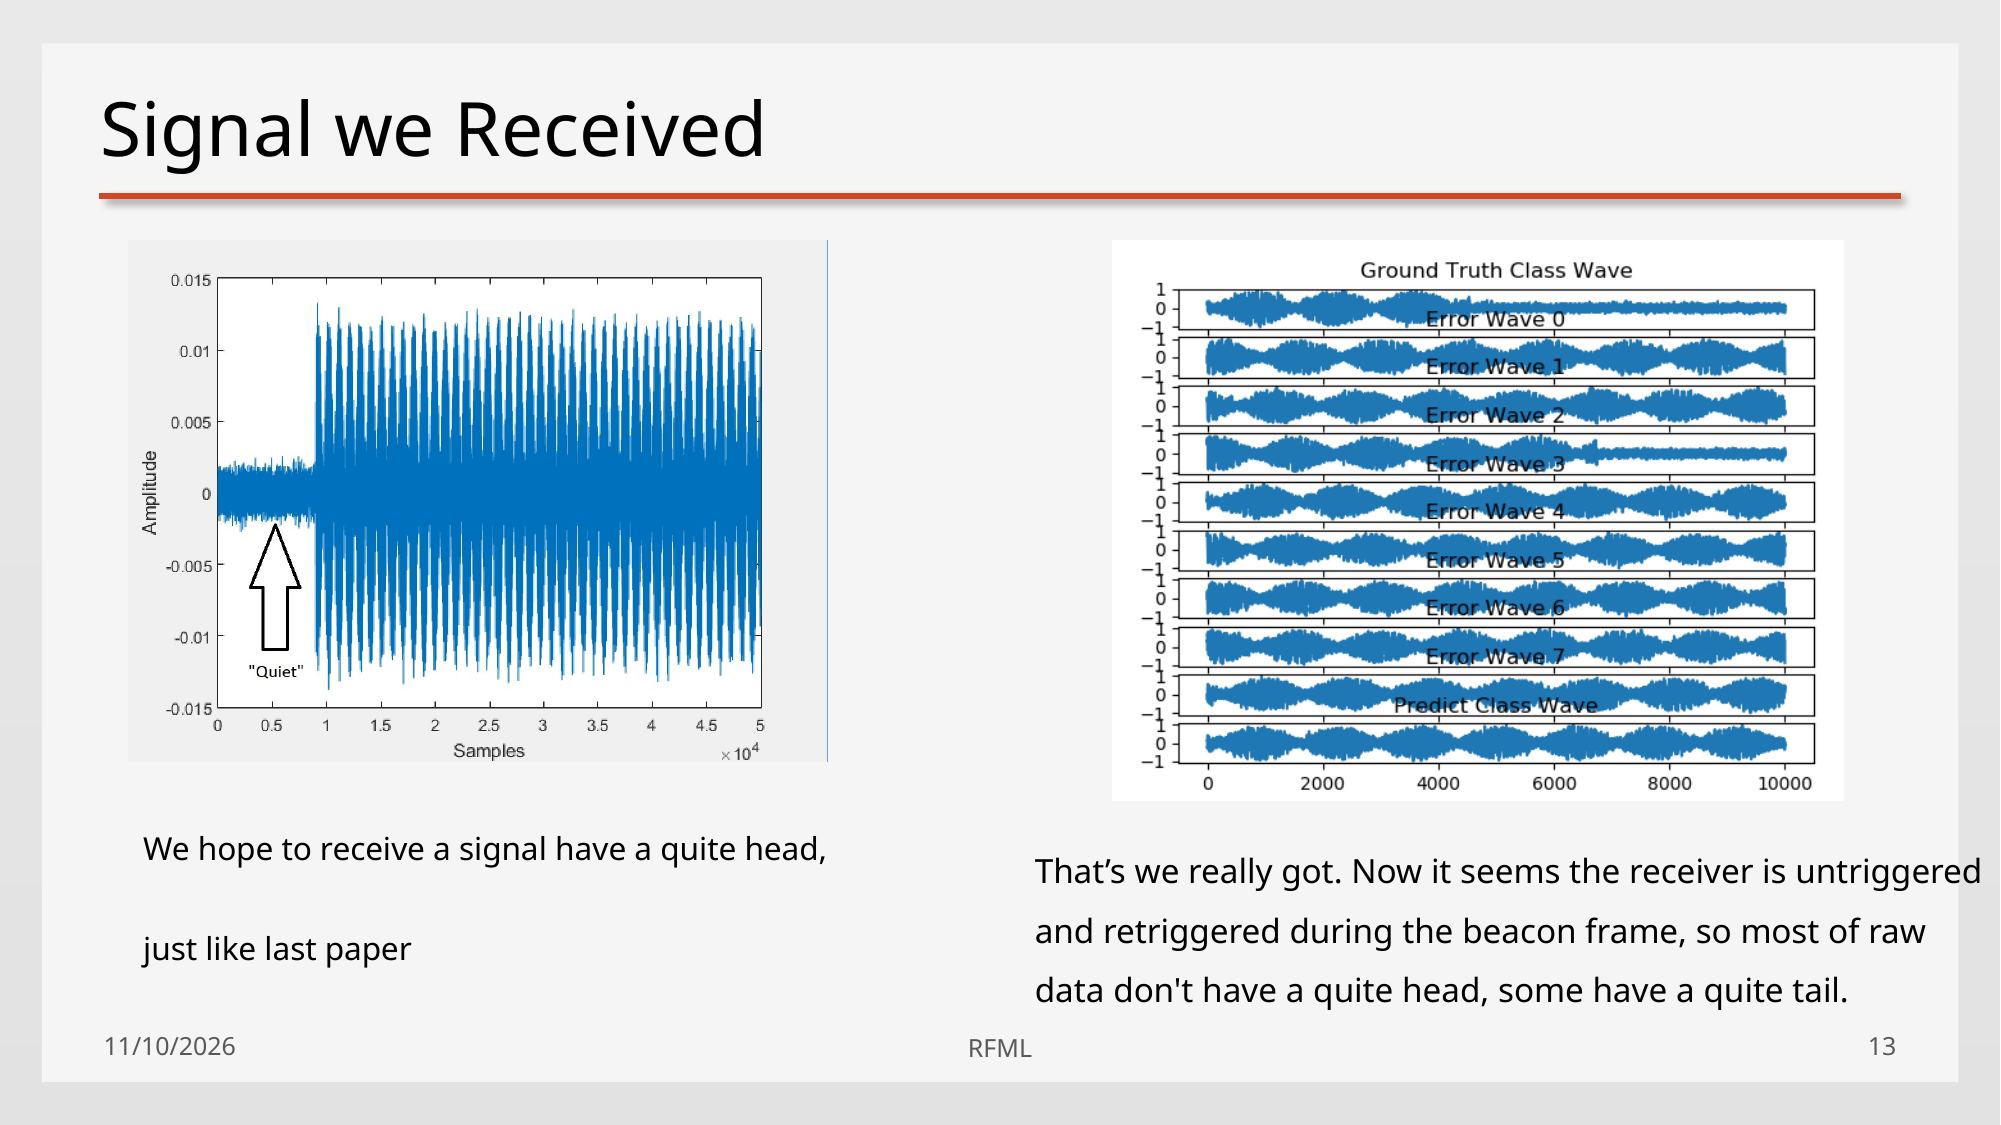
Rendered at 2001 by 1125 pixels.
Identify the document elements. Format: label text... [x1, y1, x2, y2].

slide_number 13 [1373, 1038, 1912, 1078]
text_box That’s we really got. Now it seems the receiver is untriggered and retriggered during the beacon frame, so most of raw data don't have a quite head, some have a quite tail. [1019, 822, 2000, 1038]
footer RFML [762, 1017, 1238, 1078]
picture [1111, 240, 1845, 801]
list We hope to receive a signal have a quite head, just like last paper [128, 802, 928, 975]
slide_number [88, 1017, 626, 1078]
picture [128, 240, 828, 762]
title Signal we Received [85, 73, 1214, 179]
